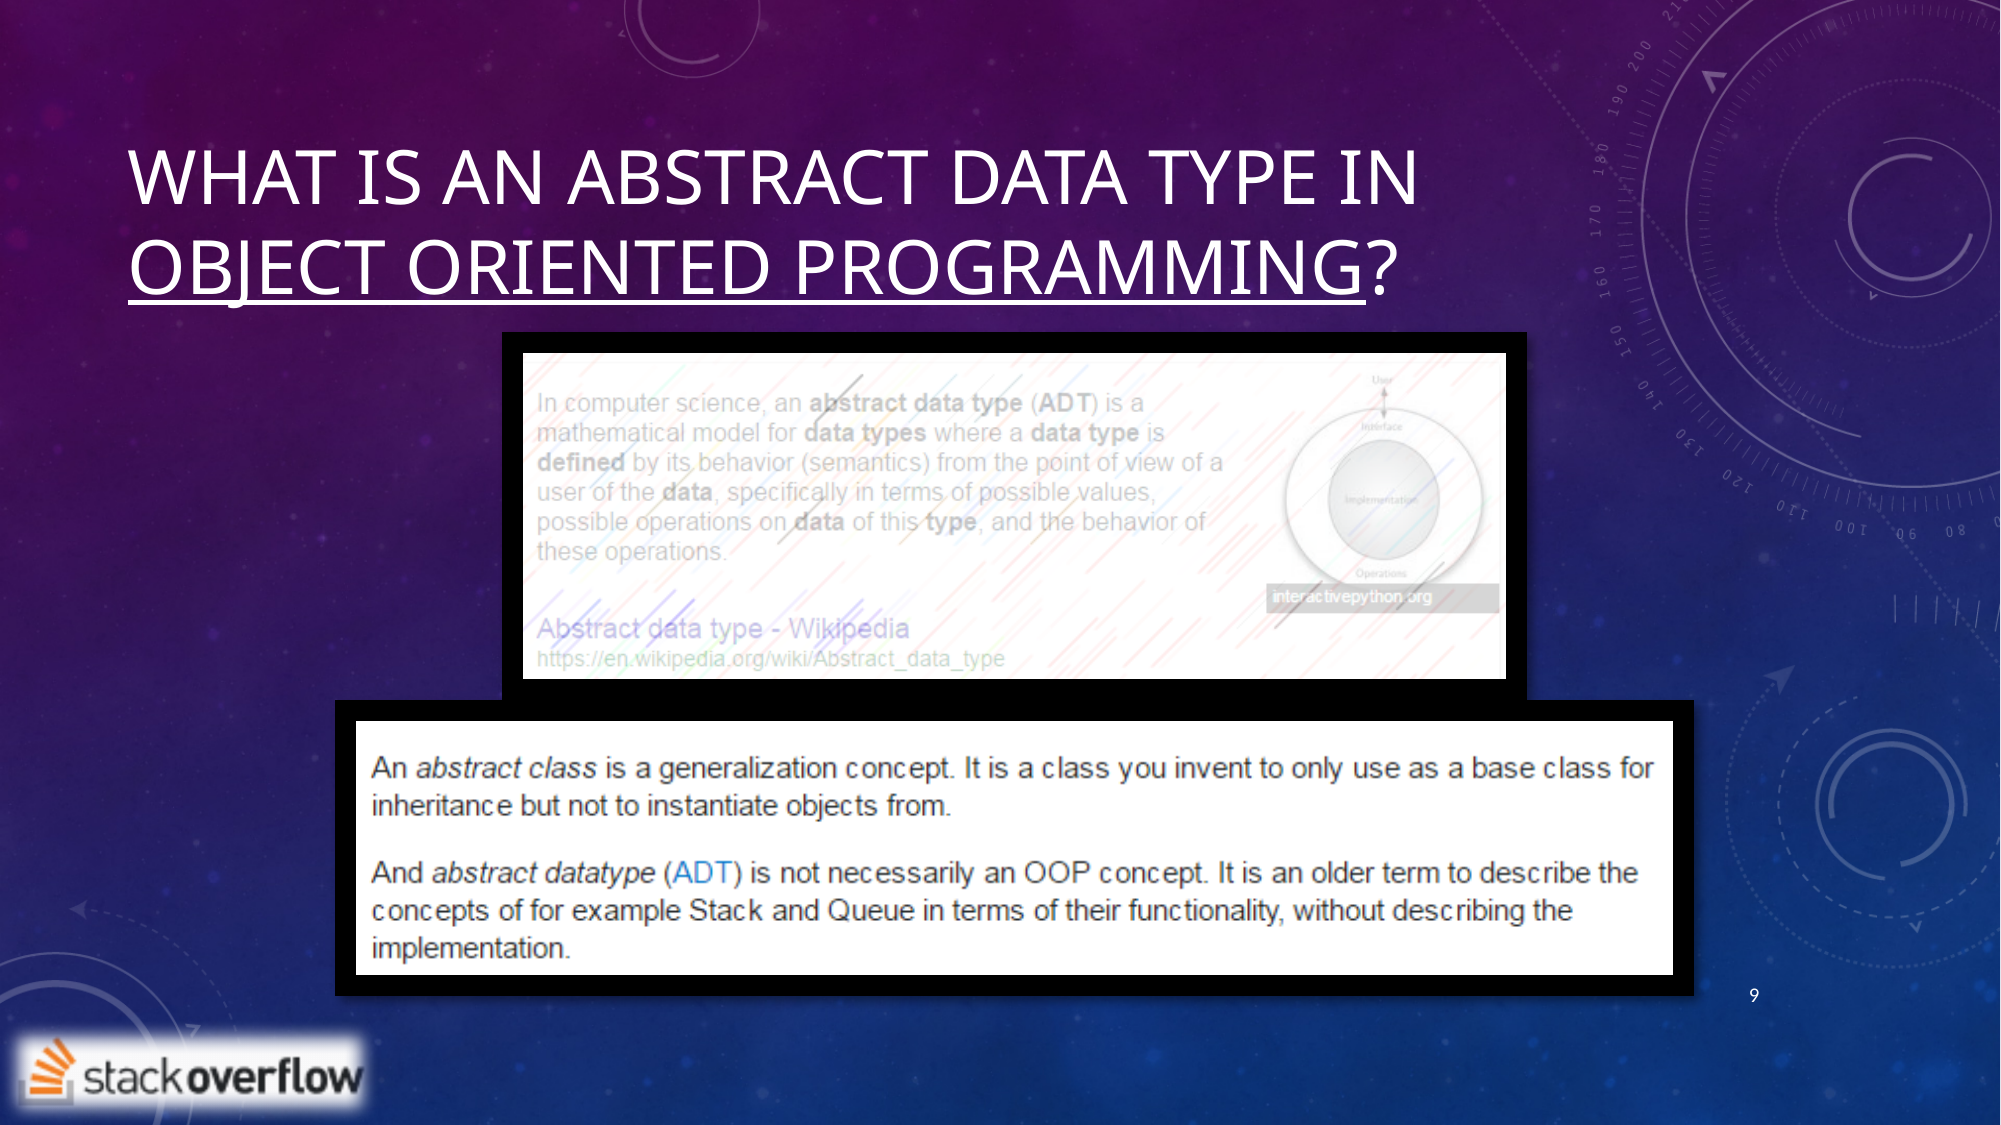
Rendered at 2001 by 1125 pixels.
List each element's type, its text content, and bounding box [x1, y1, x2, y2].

slide_number 9 [1684, 963, 1775, 1025]
picture [0, 0, 2001, 1125]
title What is an abstract data type in object oriented programming? [112, 99, 1775, 339]
